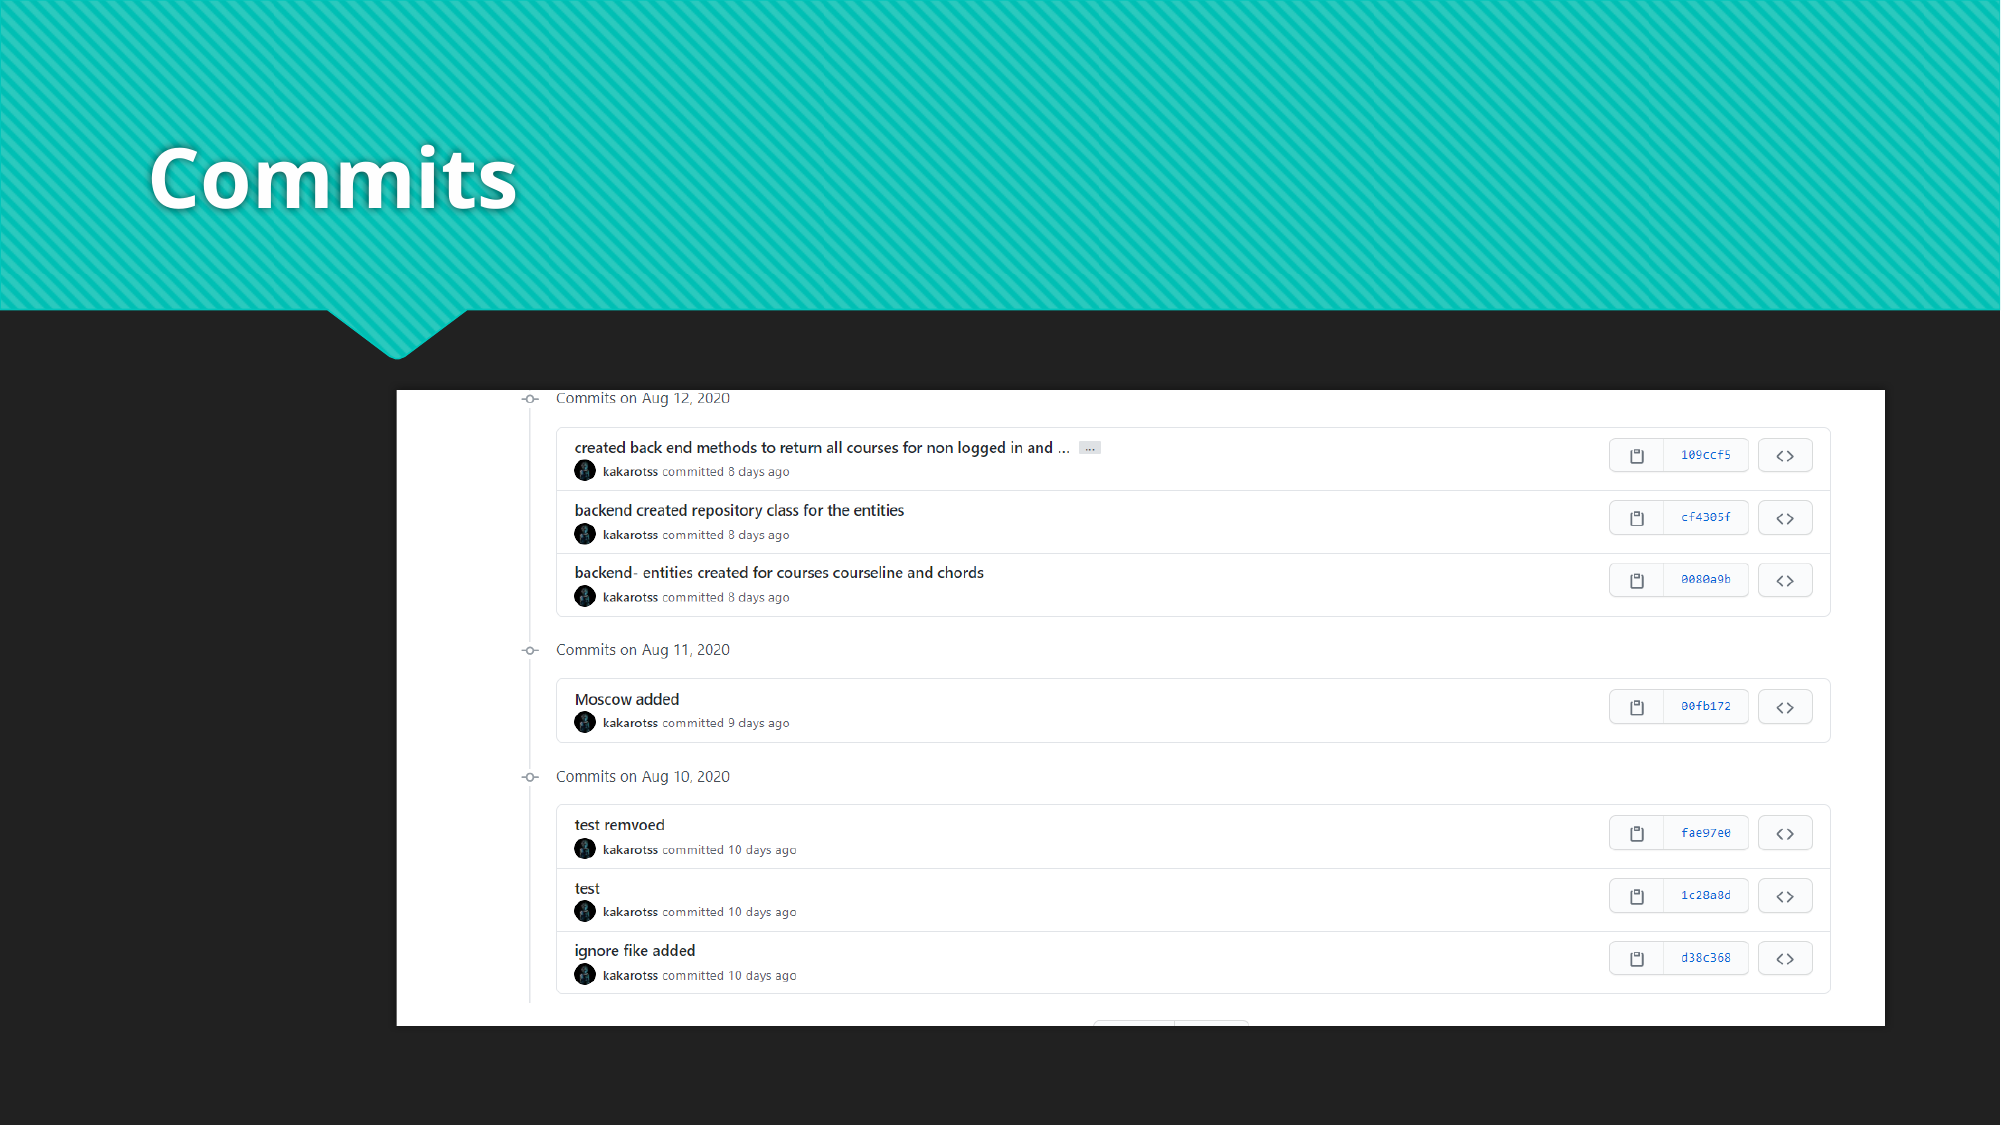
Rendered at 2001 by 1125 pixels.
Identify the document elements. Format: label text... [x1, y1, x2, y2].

title Commits [132, 73, 1868, 233]
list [396, 389, 1886, 1027]
